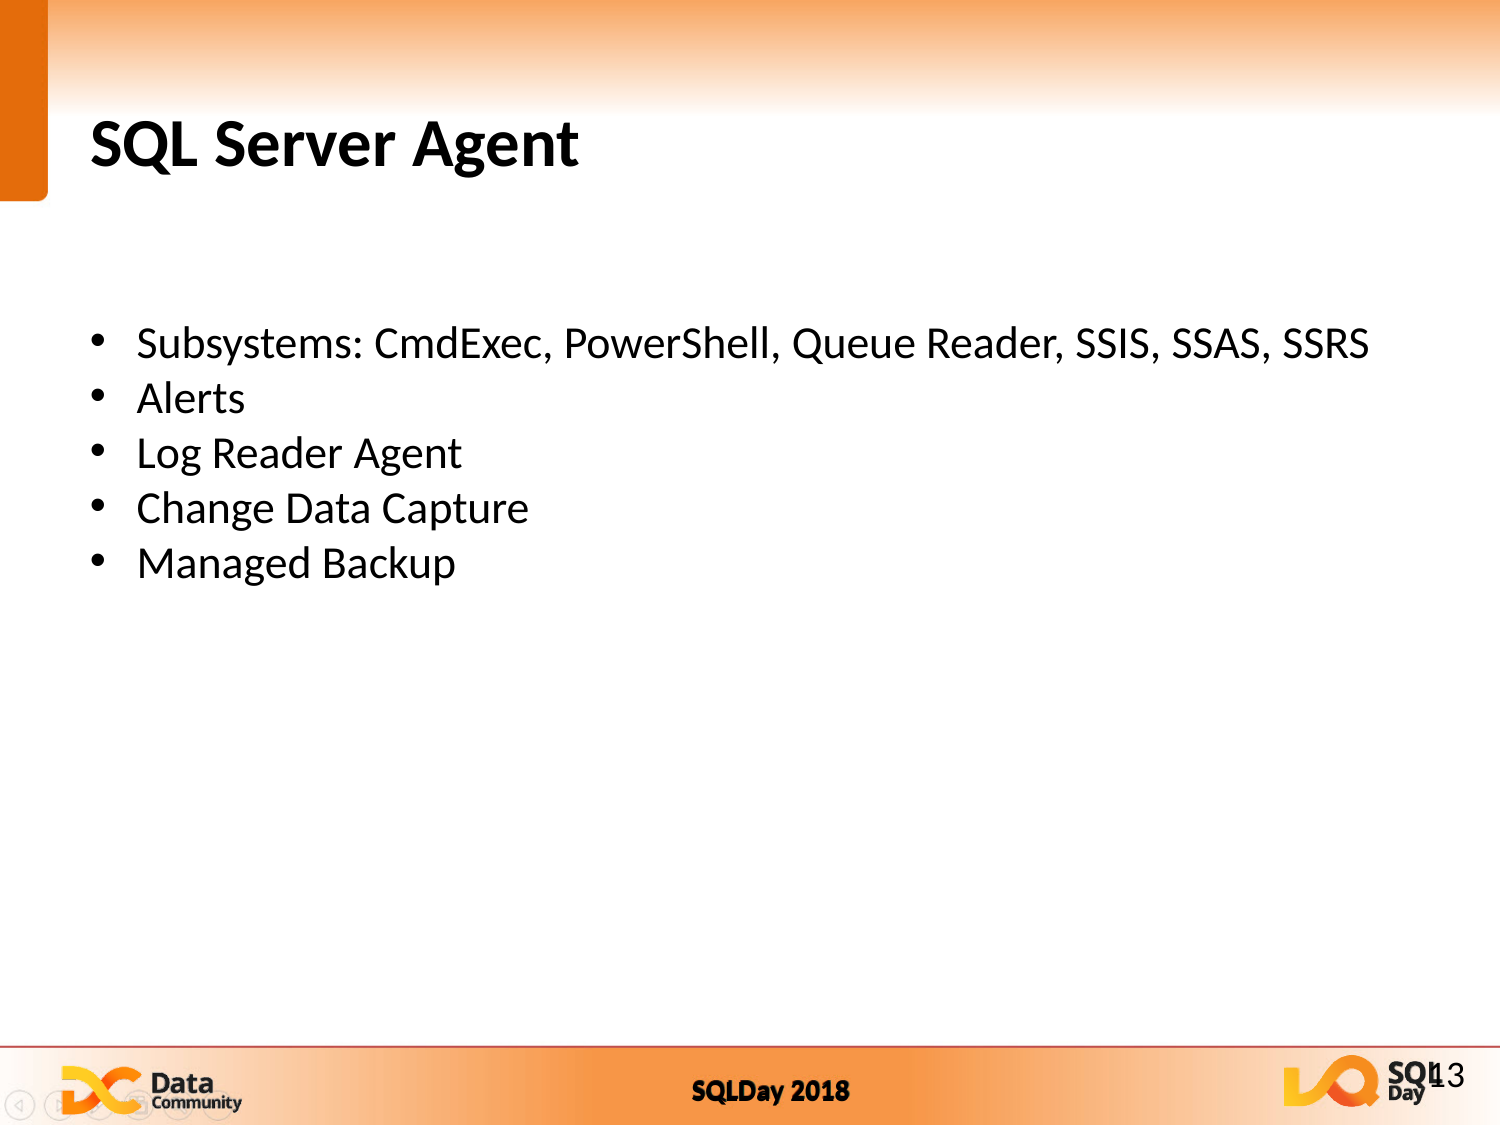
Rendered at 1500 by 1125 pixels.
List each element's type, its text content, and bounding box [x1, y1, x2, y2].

picture [0, 0, 1500, 1125]
text_box 13 [1412, 1042, 1500, 1103]
text_box Subsystems: CmdExec, PowerShell, Queue Reader, SSIS, SSAS, SSRS Alerts Log Reader Agent Change Data Capture Managed Backup [74, 305, 1500, 595]
title SQL Server Agent [75, 45, 1425, 233]
